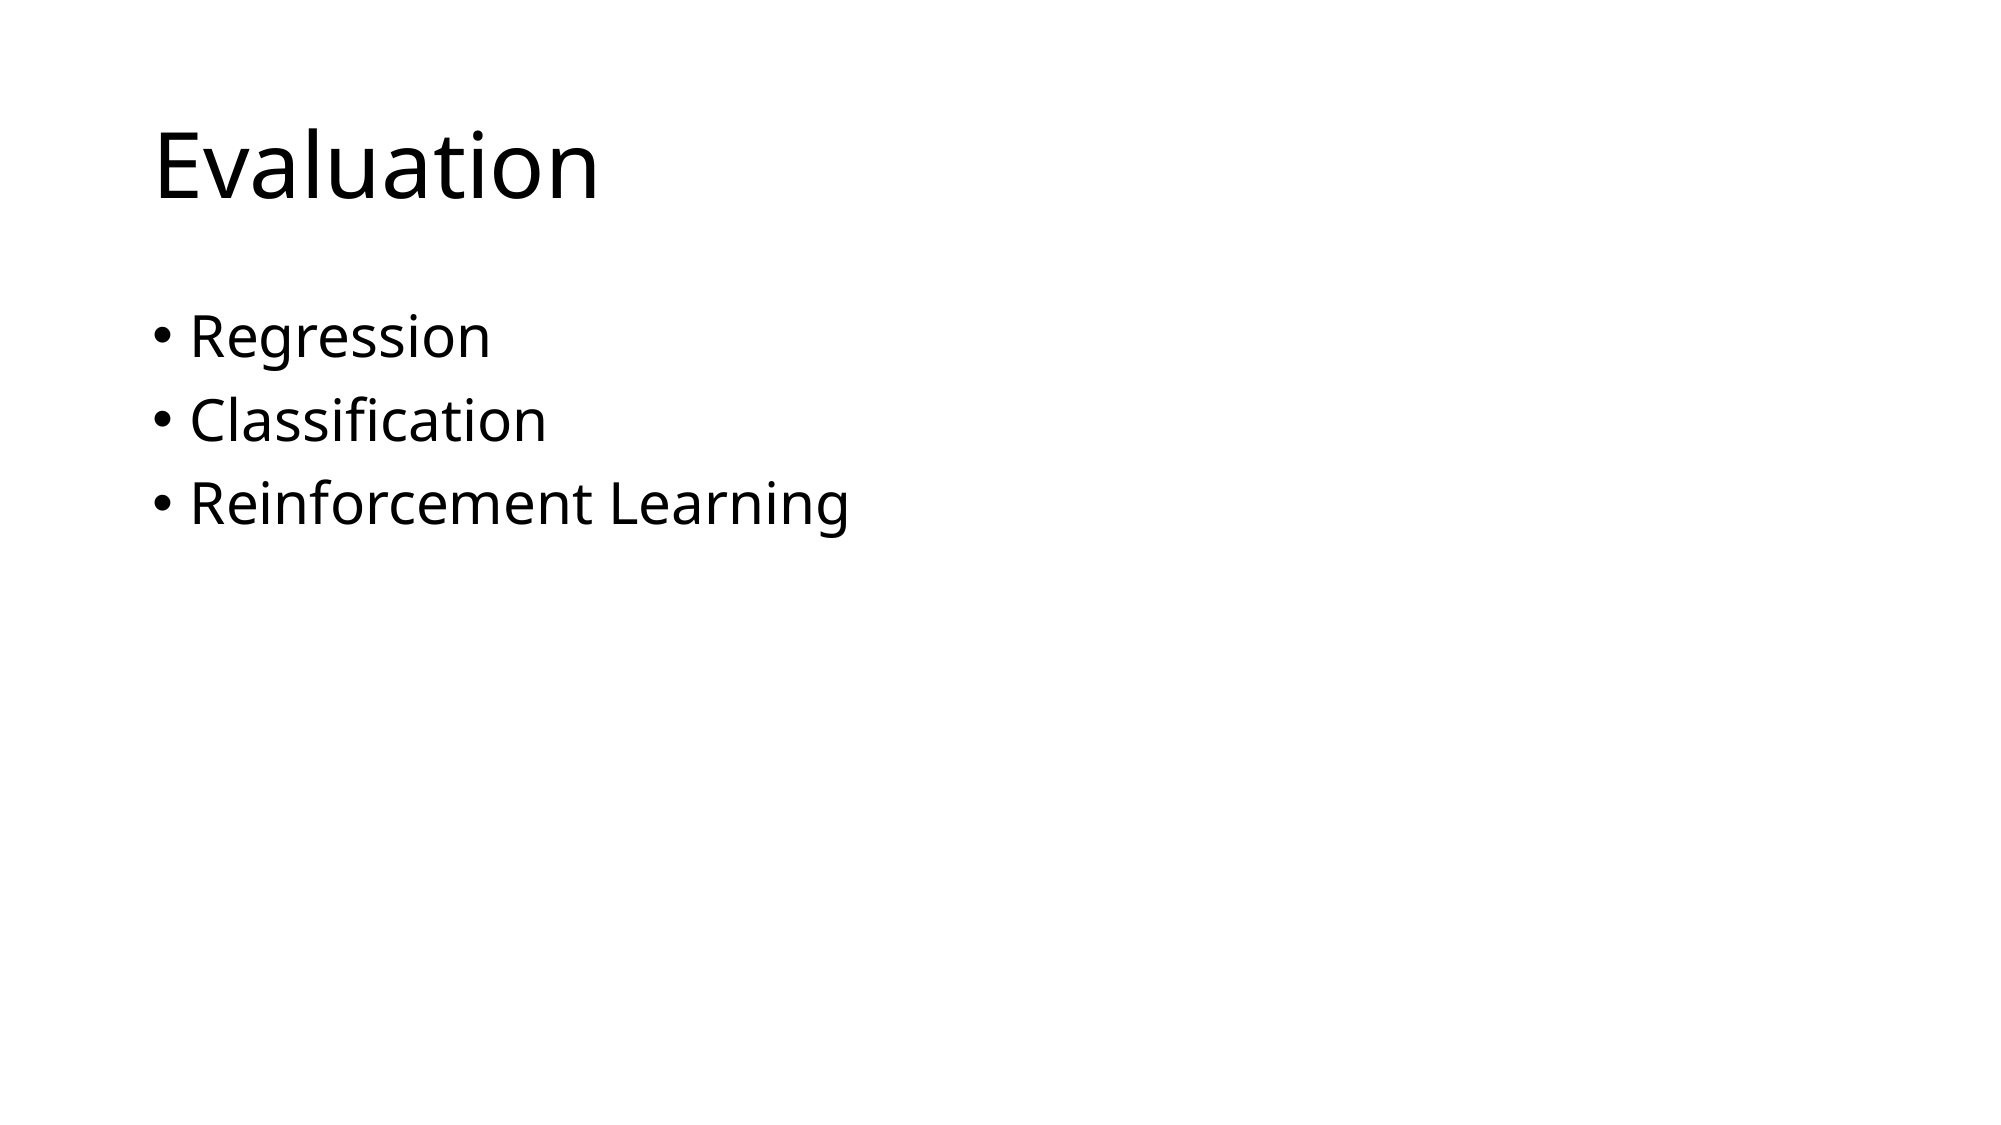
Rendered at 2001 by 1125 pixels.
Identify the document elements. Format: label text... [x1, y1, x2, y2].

list Regression Classification Reinforcement Learning [137, 299, 1863, 1014]
title Evaluation [137, 59, 1863, 278]
